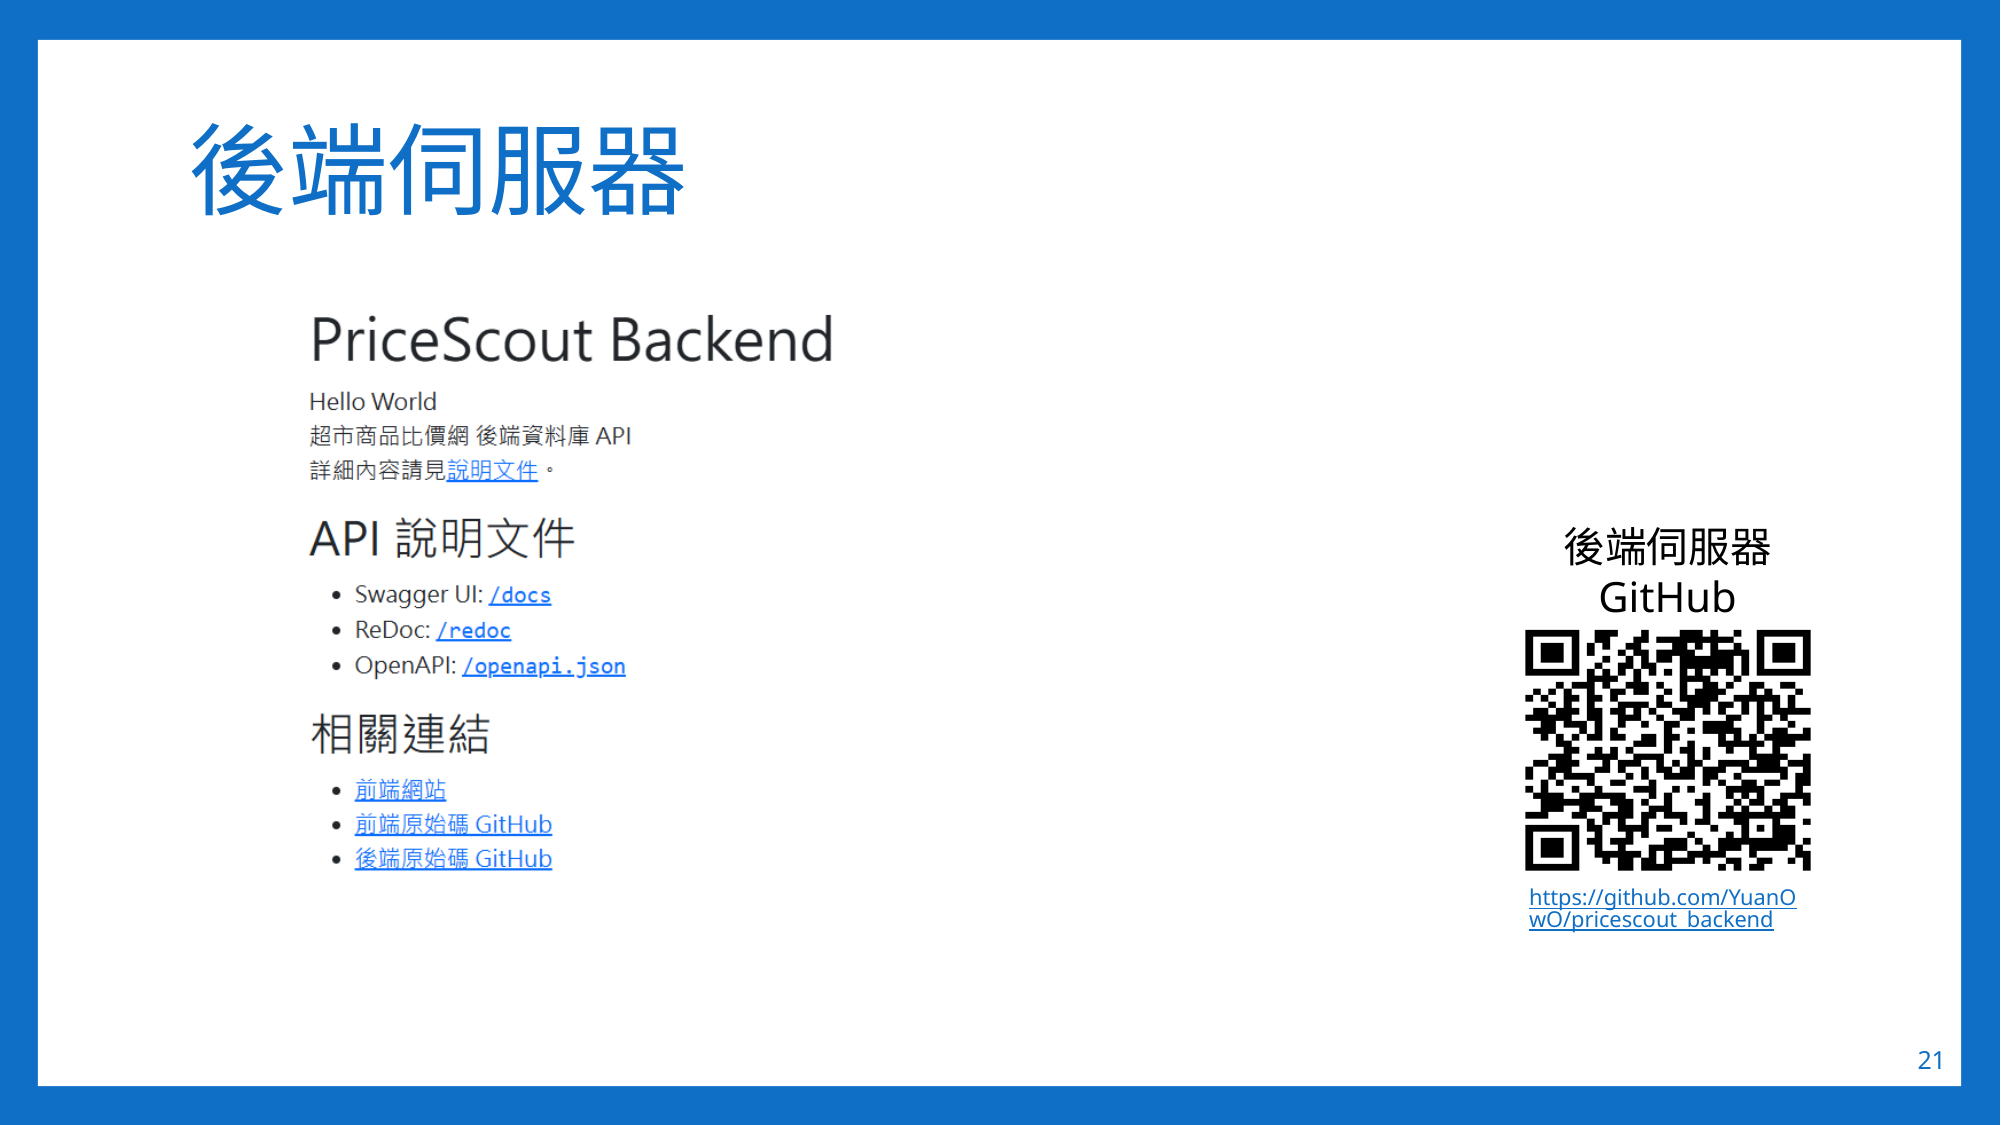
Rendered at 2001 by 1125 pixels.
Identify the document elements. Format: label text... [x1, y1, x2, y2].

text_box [1514, 512, 1822, 946]
text_box 後端伺服器 [173, 58, 1827, 237]
picture [172, 235, 1119, 946]
slide_number 21 [1681, 1026, 1961, 1087]
